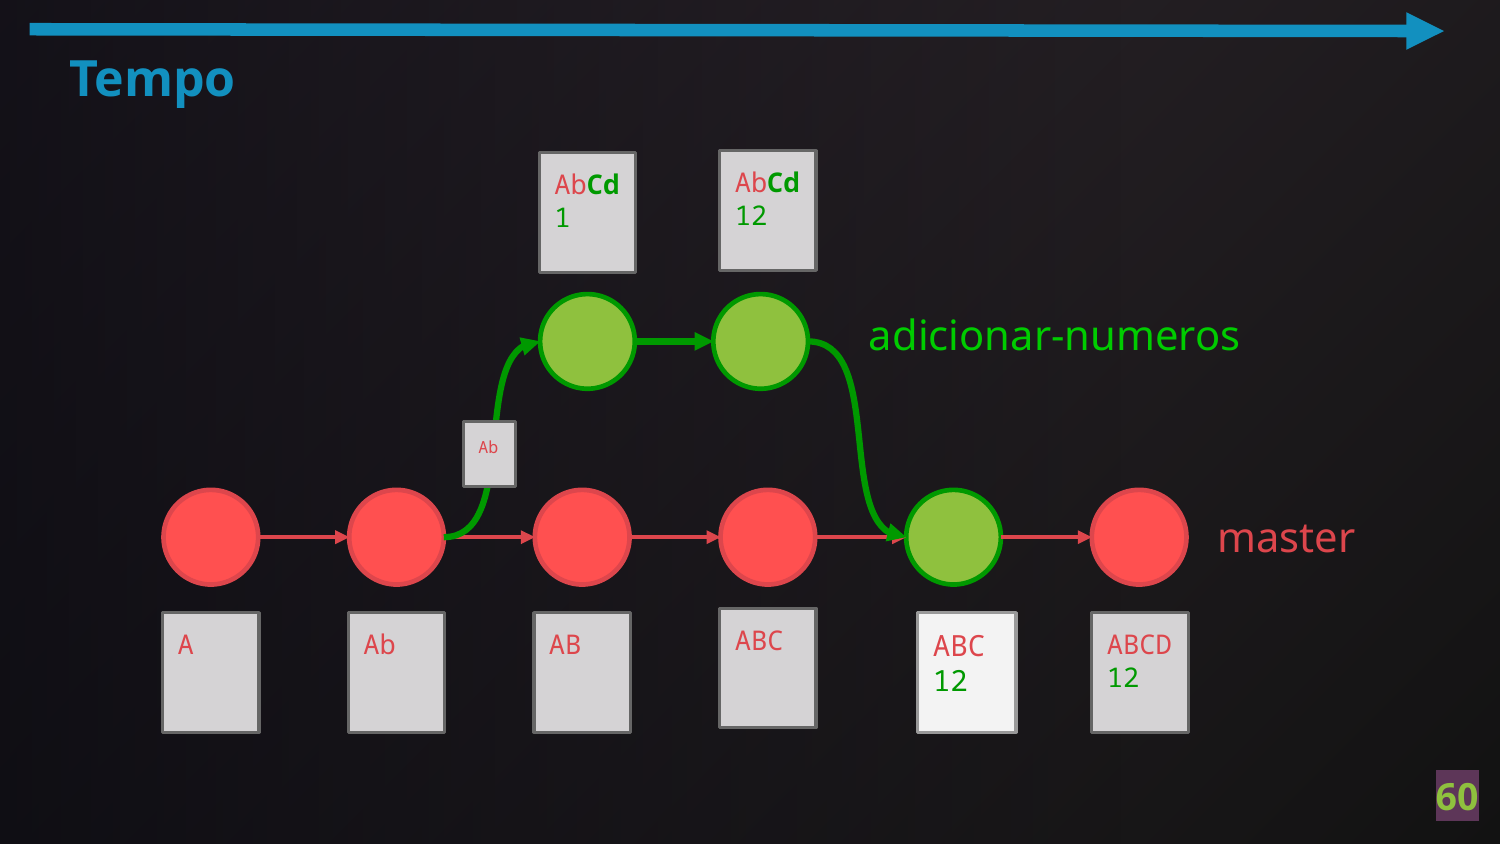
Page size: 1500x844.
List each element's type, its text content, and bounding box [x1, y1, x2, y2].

text_box ABCD 12 [1091, 612, 1189, 733]
text_box AbCd 12 [719, 150, 816, 271]
text_box [540, 294, 635, 389]
text_box Tempo [54, 40, 623, 138]
text_box [1091, 489, 1187, 585]
text_box A [162, 612, 259, 733]
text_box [29, 28, 1445, 32]
text_box AB [534, 612, 631, 733]
slide_number ‹#› [1407, 752, 1494, 844]
text_box [720, 489, 815, 585]
text_box adicionar-numeros [853, 294, 1288, 359]
text_box master [1202, 496, 1490, 561]
text_box ABC [719, 608, 816, 728]
text_box [906, 489, 1001, 585]
text_box [349, 489, 444, 585]
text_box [807, 341, 907, 538]
text_box AbCd 1 [539, 152, 636, 273]
text_box ABC 12 [917, 612, 1016, 733]
text_box [713, 294, 808, 389]
text_box [163, 489, 259, 585]
text_box [535, 489, 630, 585]
text_box Ab [348, 612, 445, 733]
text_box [443, 341, 541, 538]
